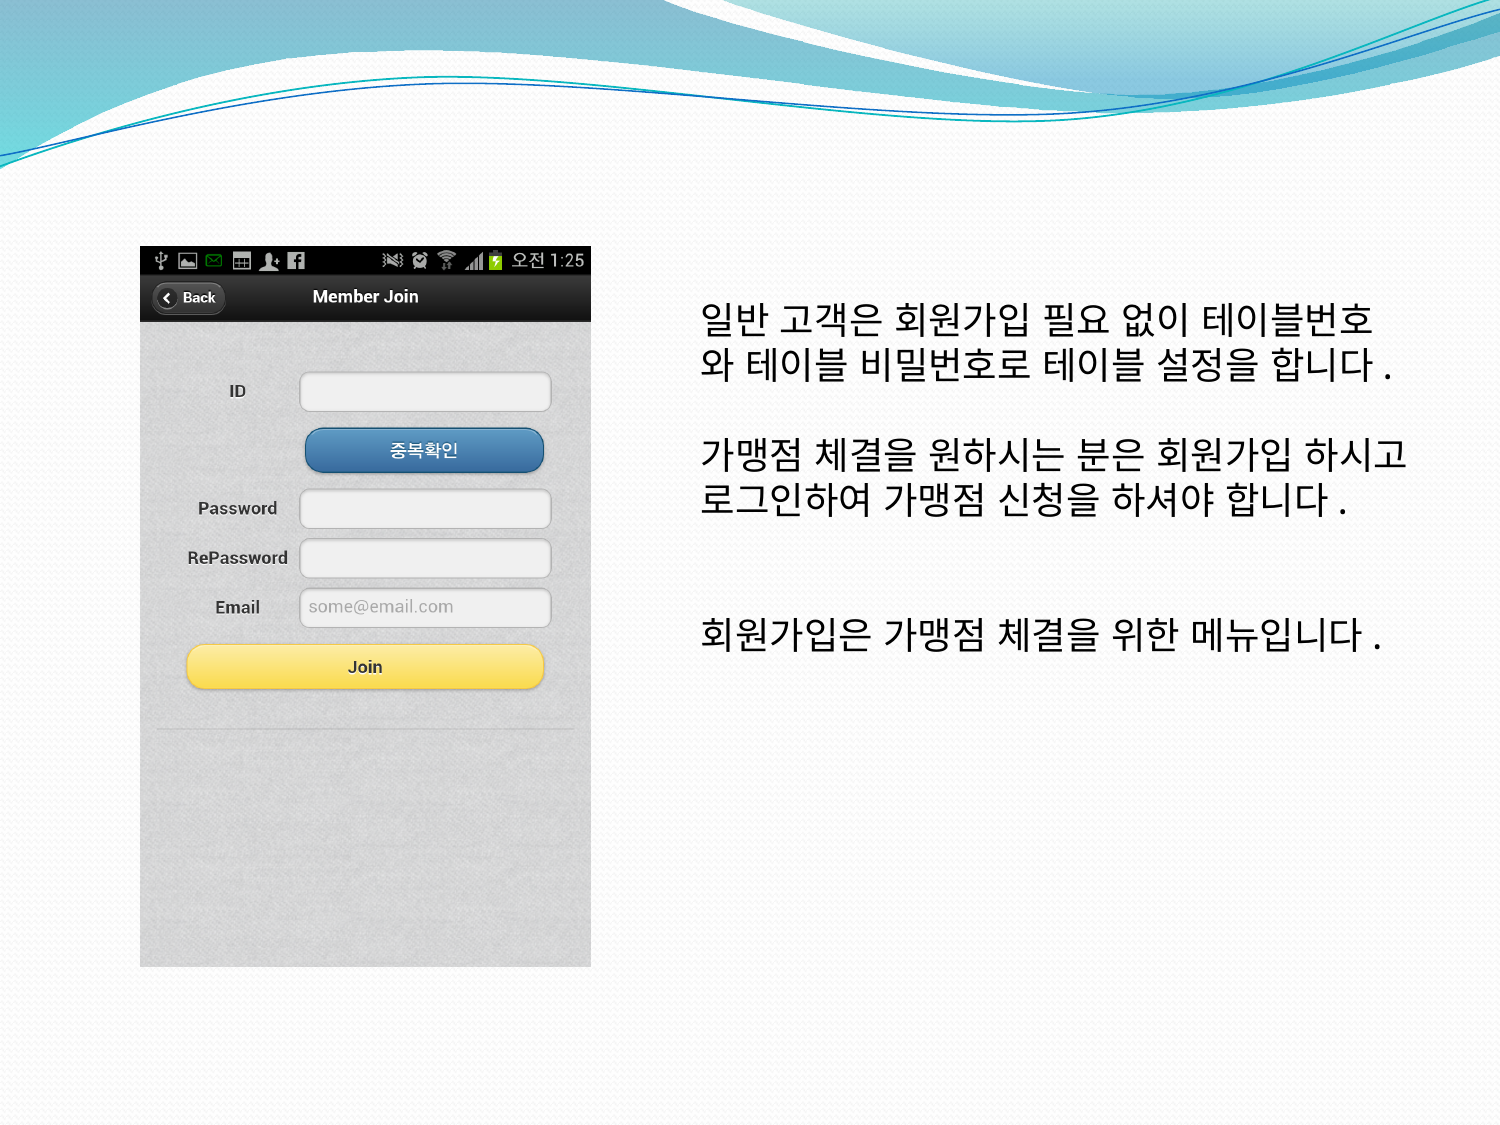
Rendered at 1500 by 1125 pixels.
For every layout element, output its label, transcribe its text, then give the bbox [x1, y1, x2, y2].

text_box 일반 고객은 회원가입 필요 없이 테이블번호 와 테이블 비밀번호로 테이블 설정을 합니다. 가맹점 체결을 원하시는 분은 회원가입 하시고 로그인하여 가맹점 신청을 하셔야 합니다. 회원가입은 가맹점 체결을 위한 메뉴입니다. [685, 289, 1424, 709]
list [140, 245, 591, 967]
